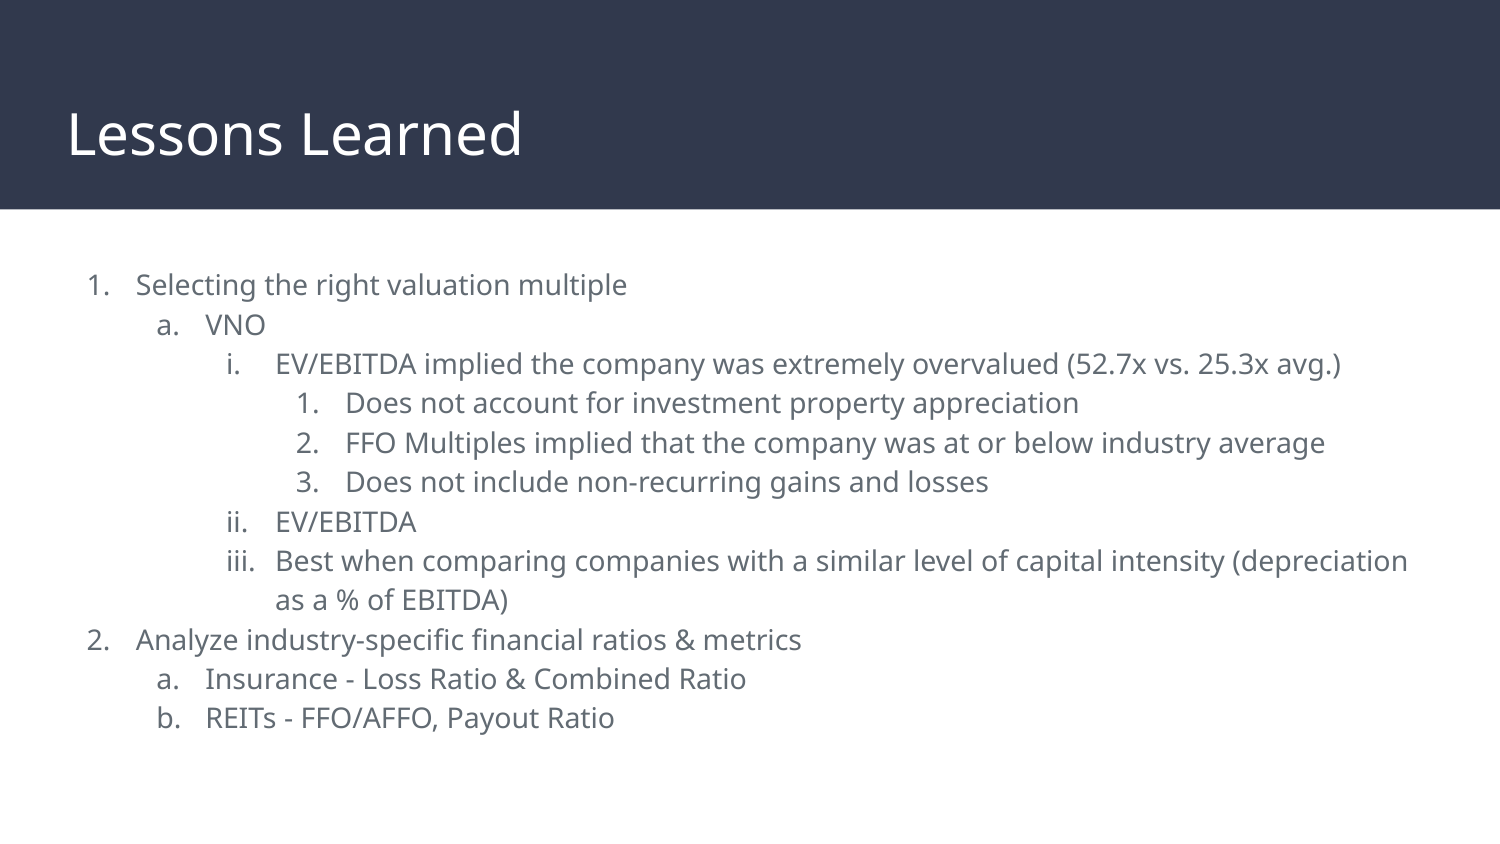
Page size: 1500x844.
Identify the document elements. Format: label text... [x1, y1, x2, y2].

list Selecting the right valuation multiple VNO EV/EBITDA implied the company was extremely overvalued (52.7x vs. 25.3x avg.) Does not account for investment property appreciation FFO Multiples implied that the company was at or below industry average Does not include non-recurring gains and losses EV/EBITDA Best when comparing companies with a similar level of capital intensity (depreciation as a % of EBITDA) Analyze industry-specific financial ratios & metrics Insurance - Loss Ratio & Combined Ratio REITs - FFO/AFFO, Payout Ratio [51, 247, 1449, 752]
title Lessons Learned [51, 82, 1449, 185]
